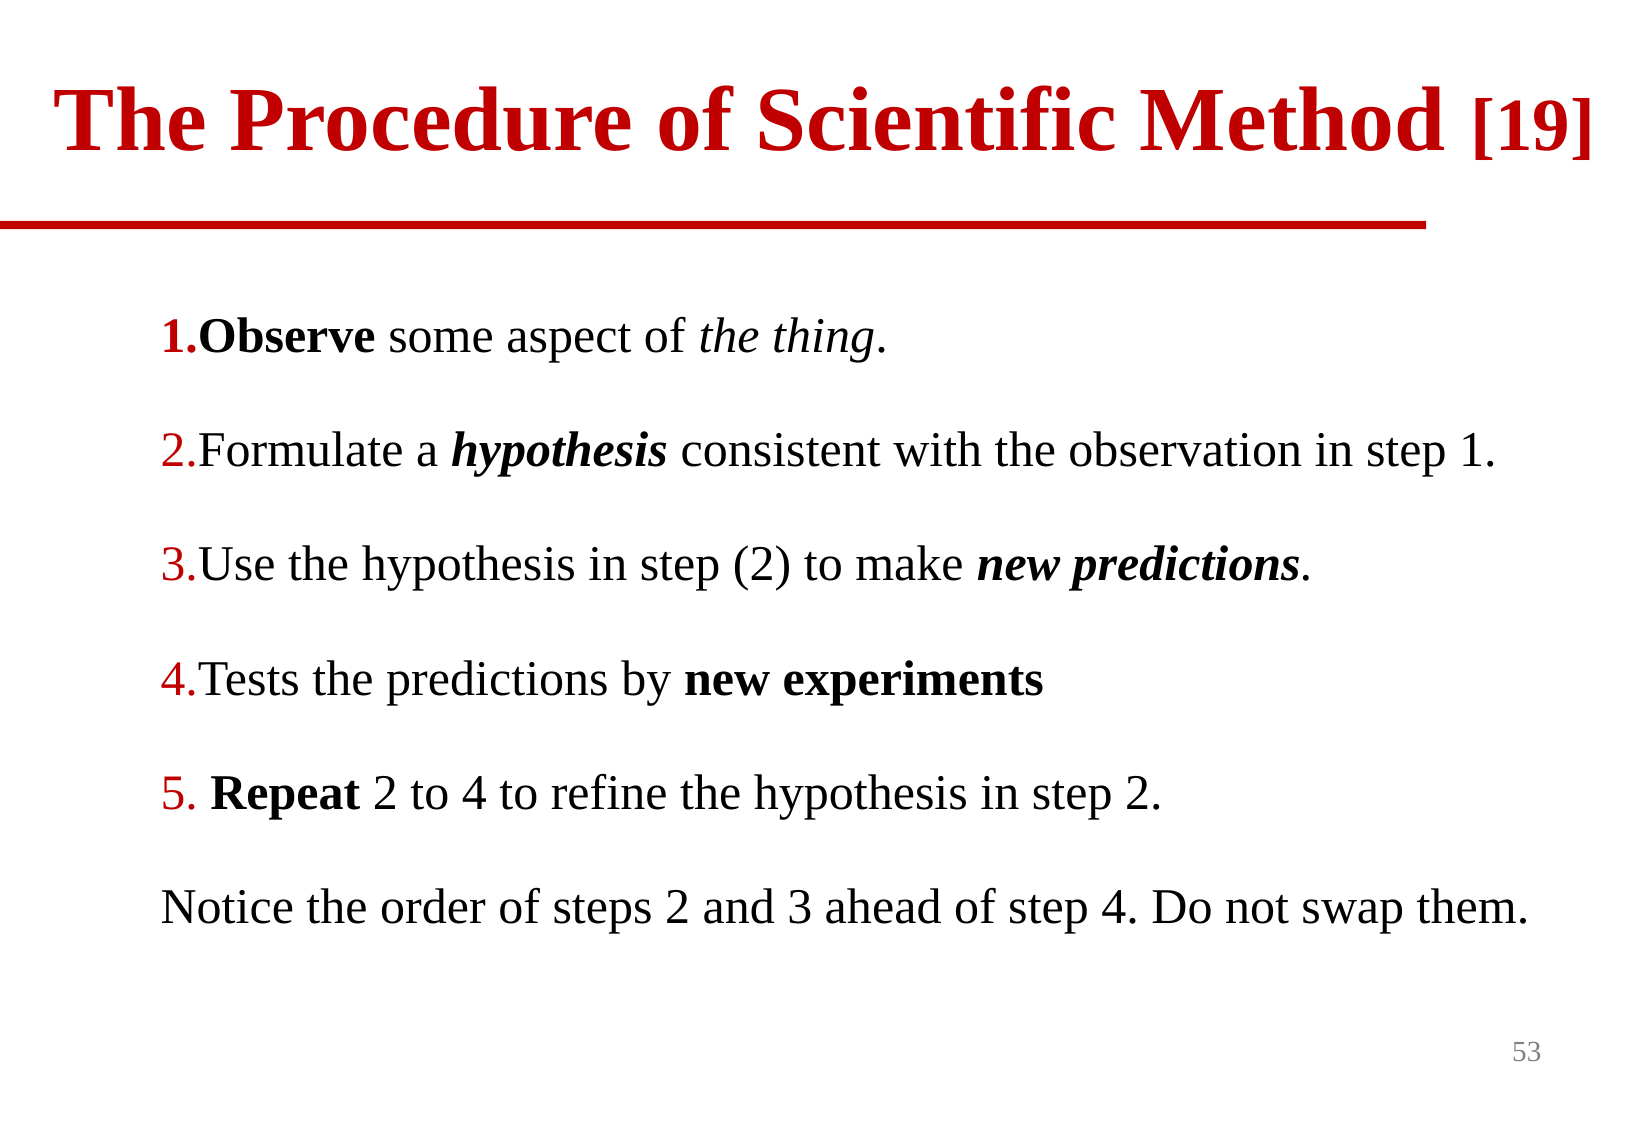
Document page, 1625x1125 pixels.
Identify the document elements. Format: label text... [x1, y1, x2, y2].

list Observe some aspect of the thing. Formulate a hypothesis consistent with the observation in step 1. Use the hypothesis in step (2) to make new predictions. Tests the predictions by new experiments Repeat 2 to 4 to refine the hypothesis in step 2. Notice the order of steps 2 and 3 ahead of step 4. Do not swap them. [110, 275, 1557, 961]
slide_number 53 [1218, 1012, 1557, 1088]
title The Procedure of Scientific Method [19] [37, 29, 1625, 213]
